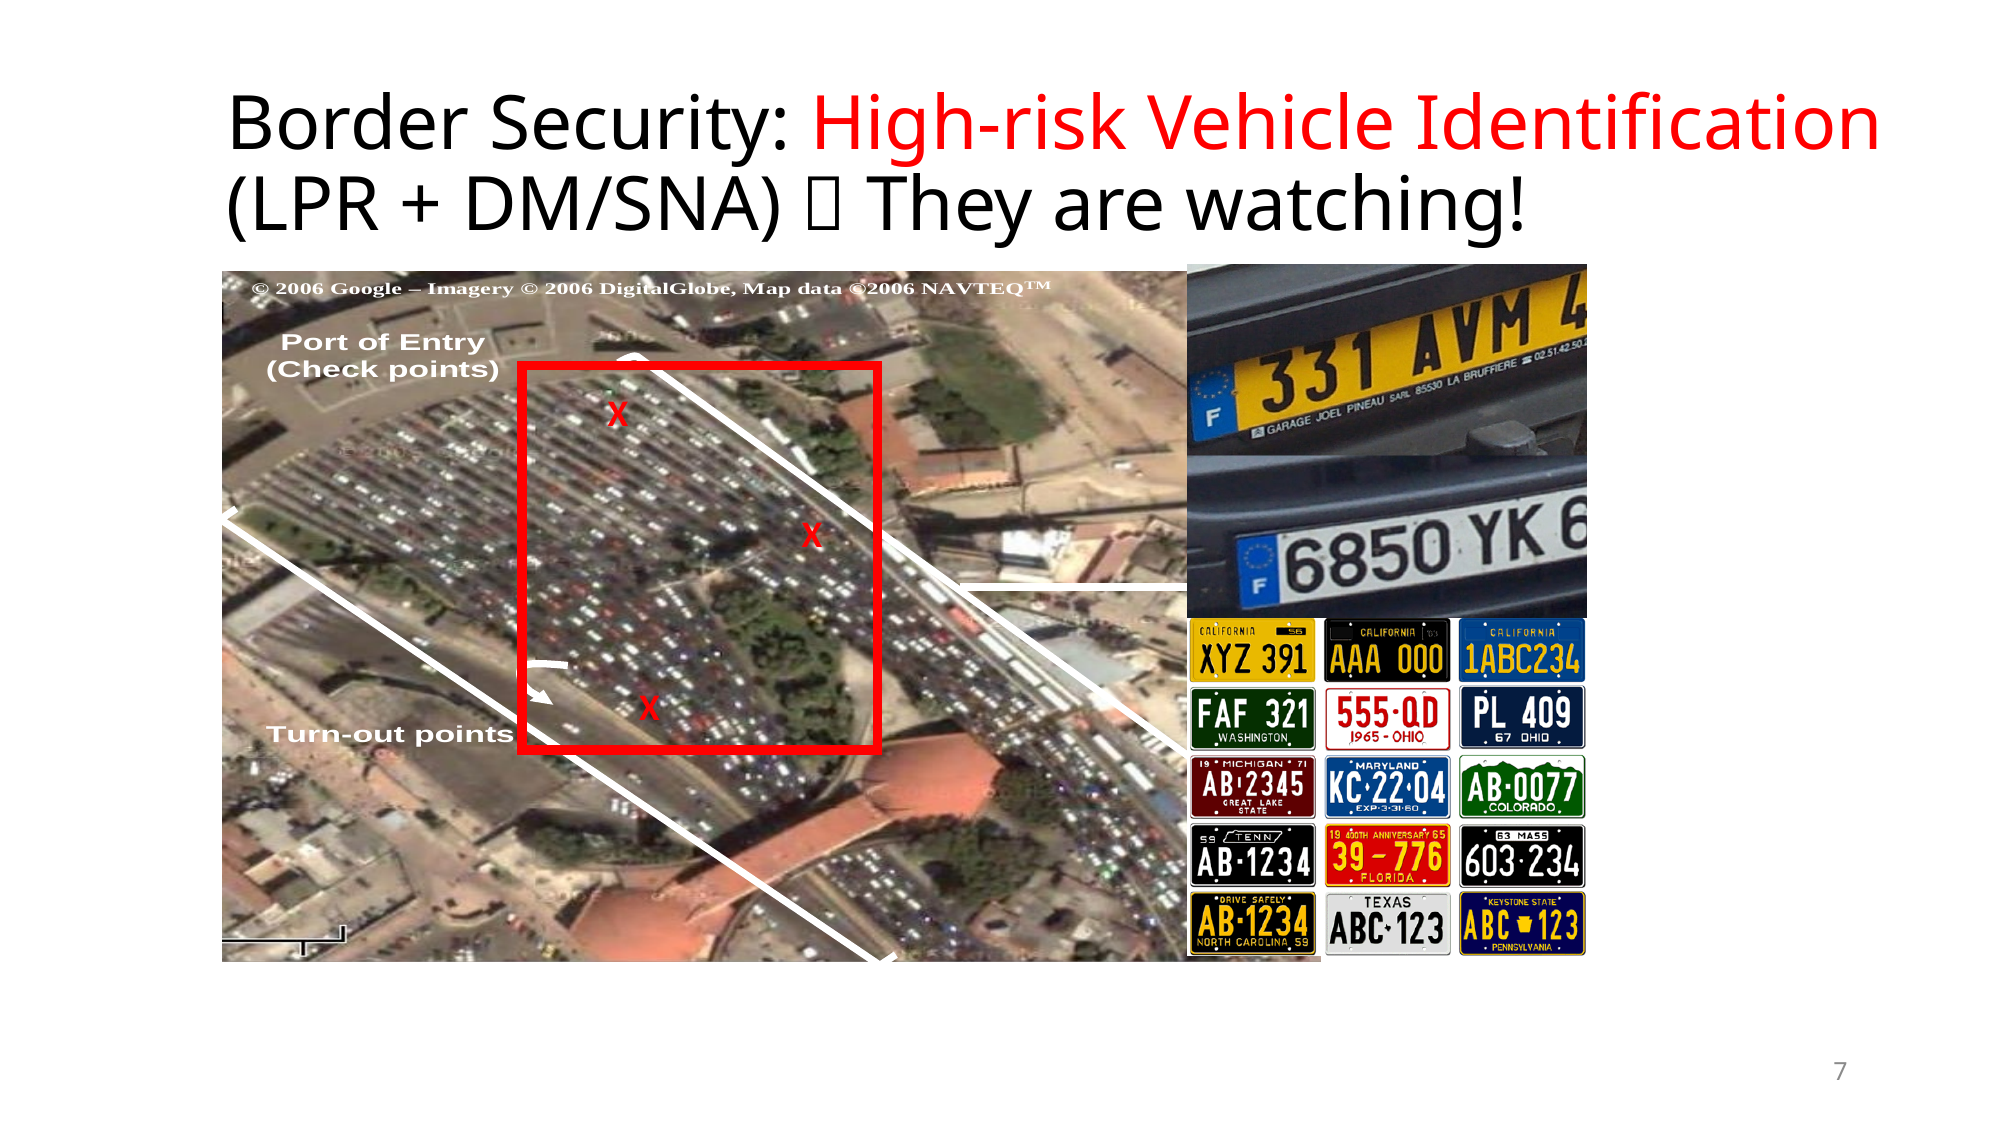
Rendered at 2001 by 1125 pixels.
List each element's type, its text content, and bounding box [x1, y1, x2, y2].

picture [211, 264, 1587, 970]
title Border Security: High-risk Vehicle Identification (LPR + DM/SNA)  They are watching! [211, 56, 1937, 275]
slide_number 7 [1412, 1042, 1863, 1103]
